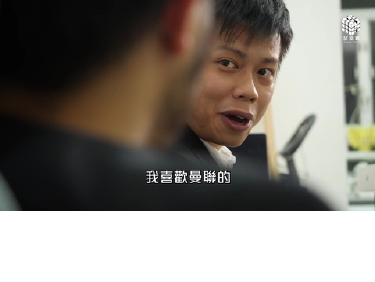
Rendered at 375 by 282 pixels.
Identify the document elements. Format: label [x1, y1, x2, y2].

picture [0, 0, 375, 212]
